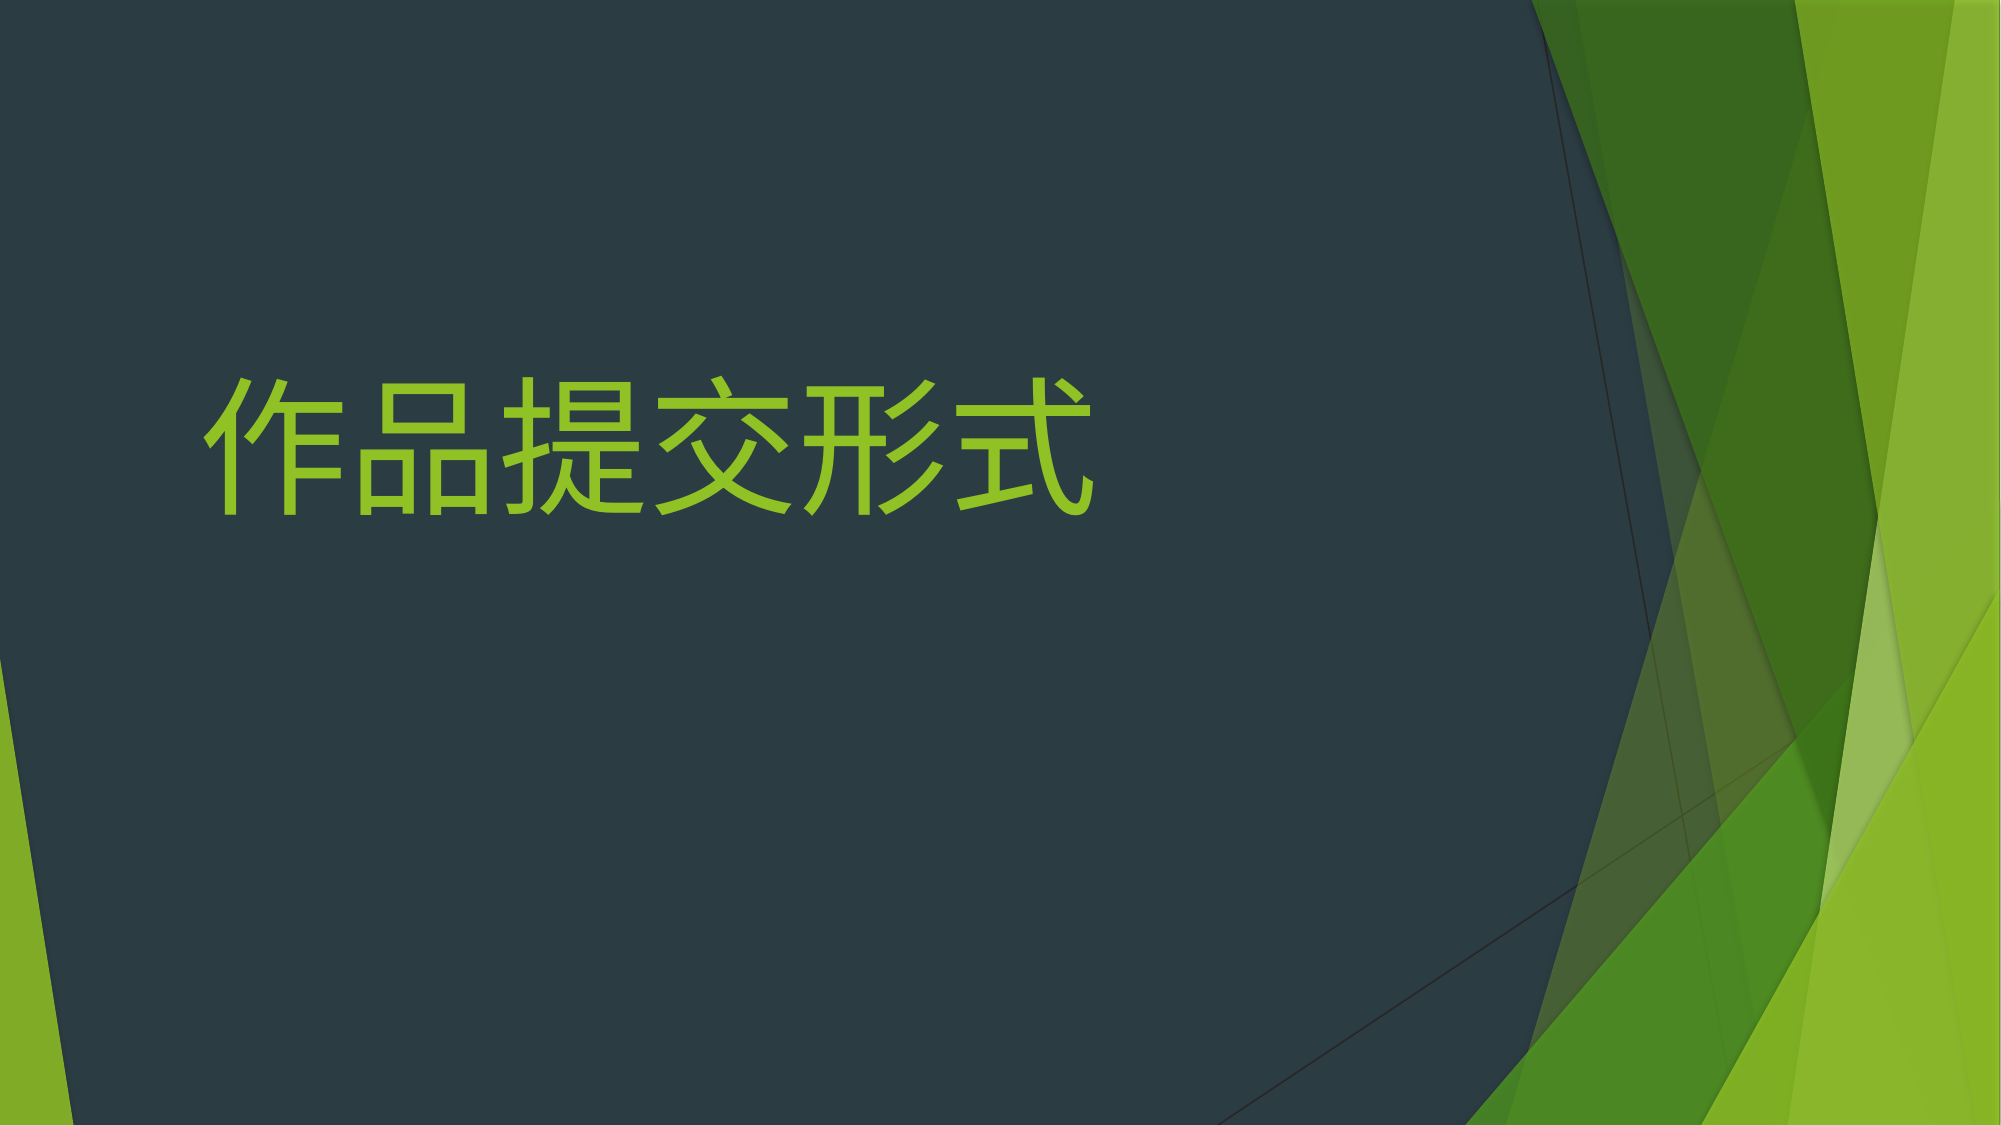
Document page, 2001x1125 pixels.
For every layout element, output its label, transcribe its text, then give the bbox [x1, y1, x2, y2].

title 作品提交形式 [183, 345, 1595, 563]
